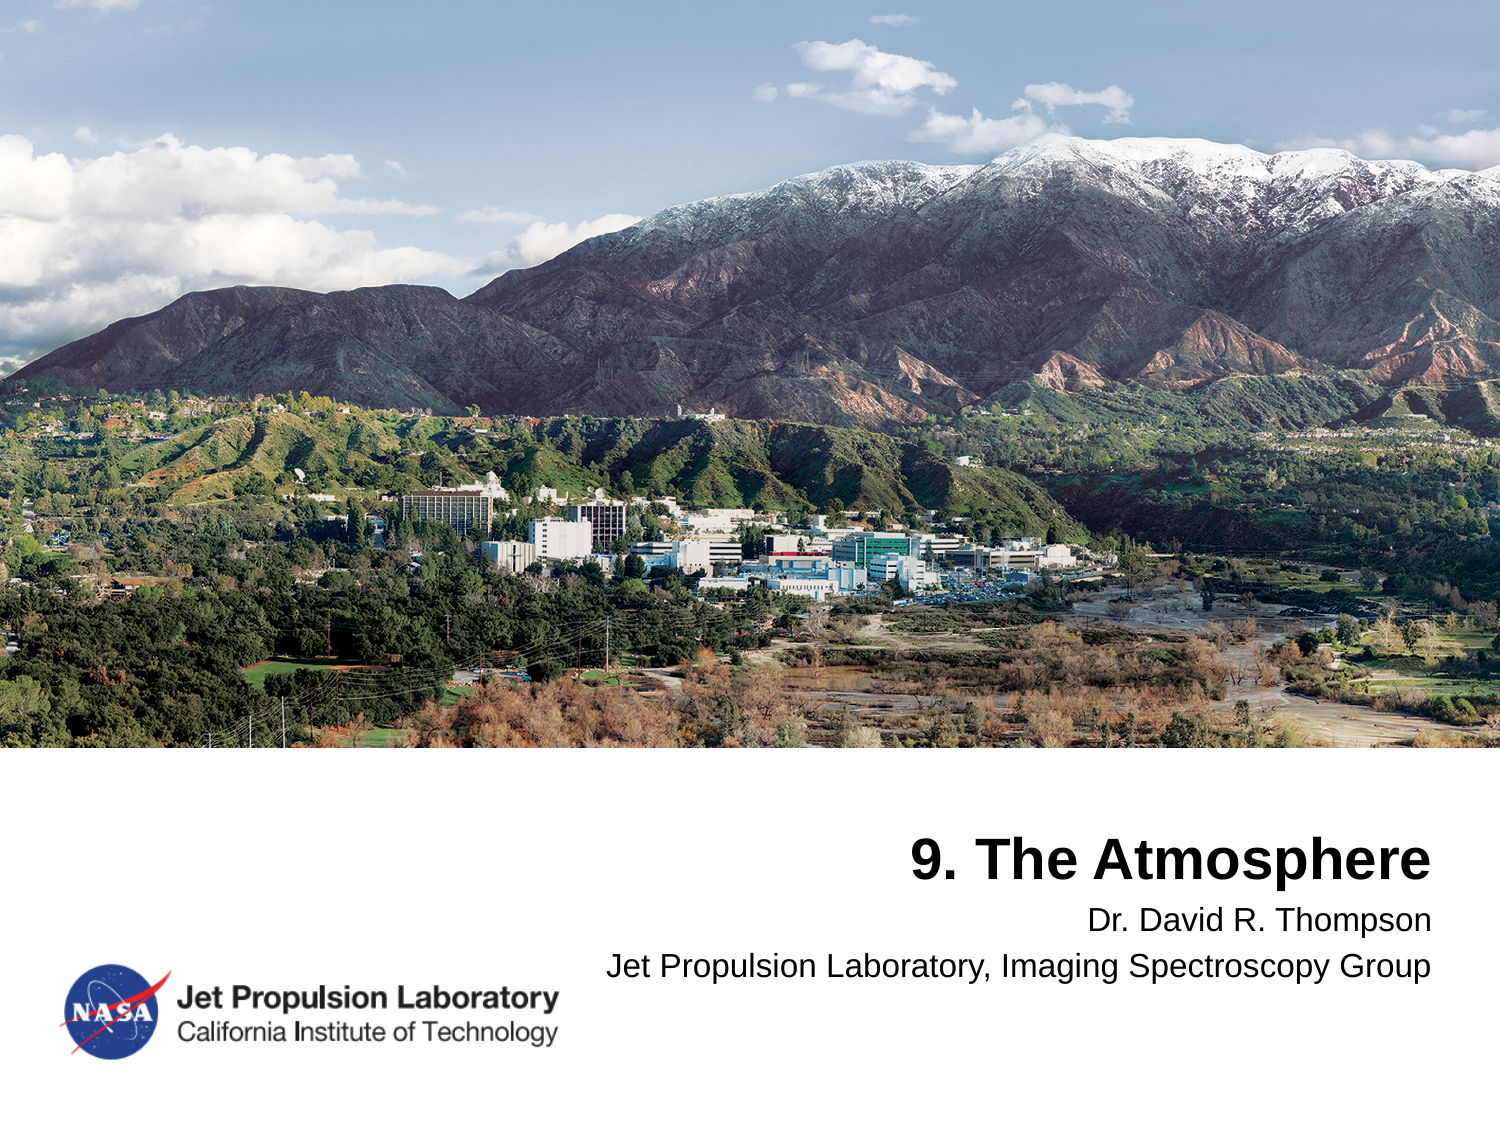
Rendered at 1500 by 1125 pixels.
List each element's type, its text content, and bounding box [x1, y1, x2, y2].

picture [0, 0, 1500, 749]
text_box 9. The Atmosphere Dr. David R. Thompson Jet Propulsion Laboratory, Imaging Spectroscopy Group [100, 813, 1448, 1086]
picture [45, 952, 569, 1070]
